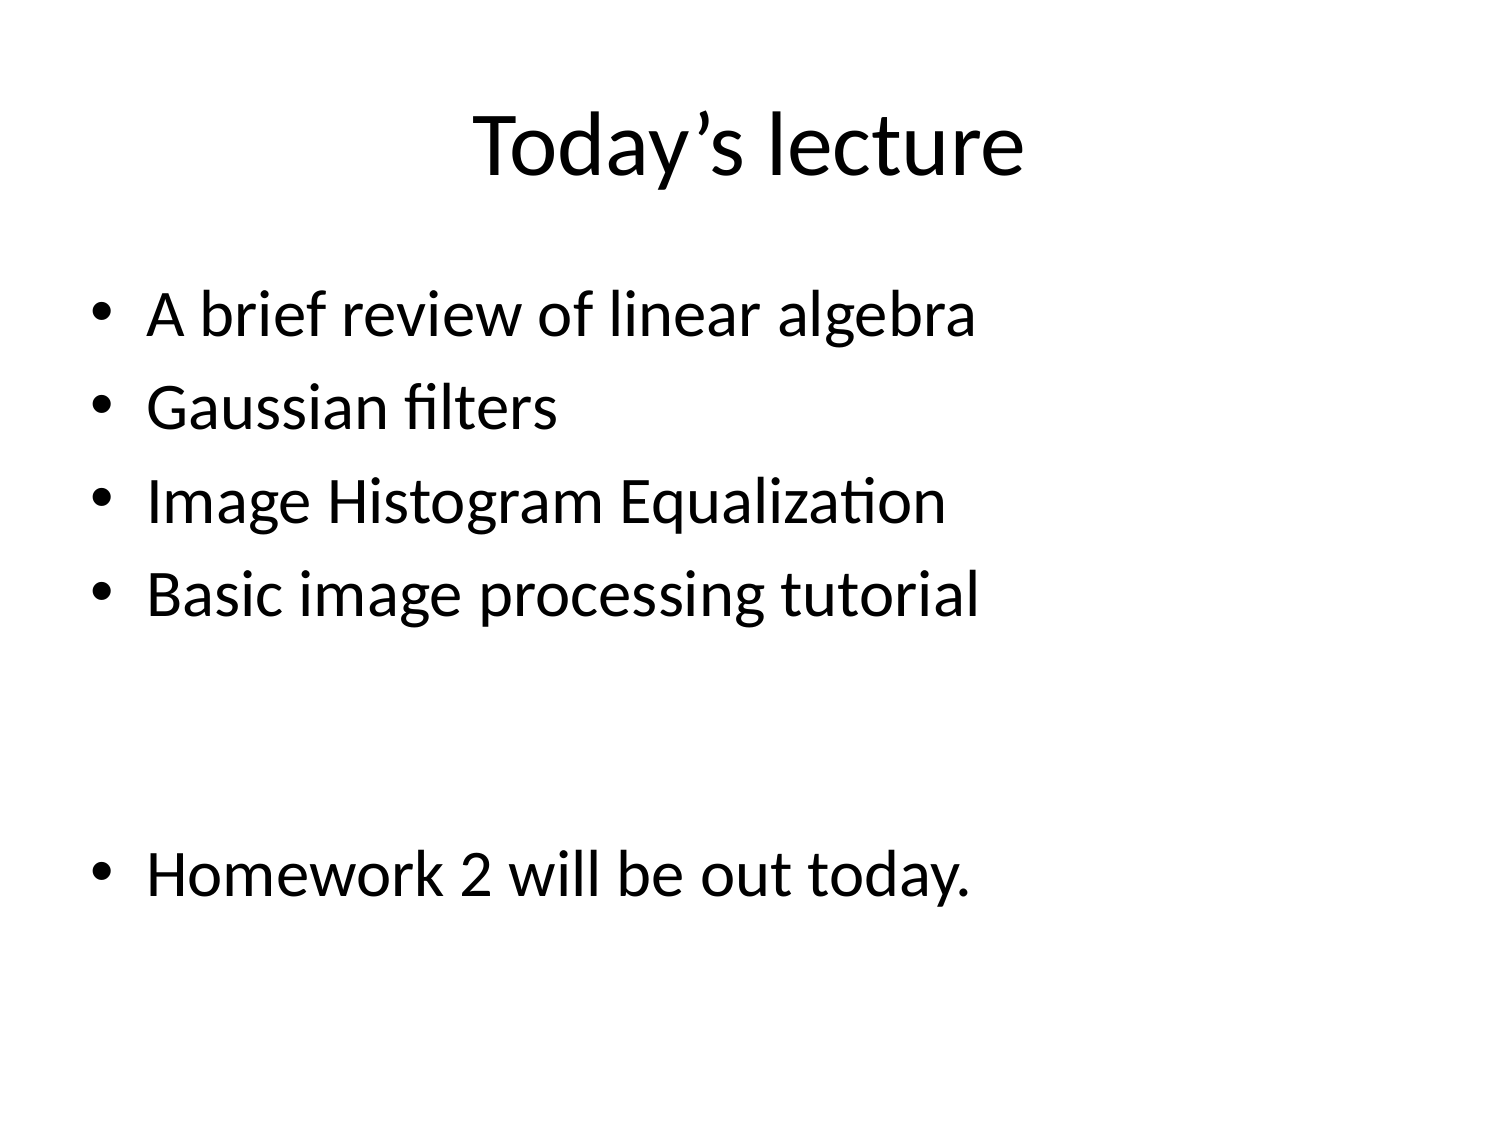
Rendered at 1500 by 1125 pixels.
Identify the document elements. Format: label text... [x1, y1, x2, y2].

title Today’s lecture [75, 45, 1425, 233]
list A brief review of linear algebra Gaussian filters Image Histogram Equalization Basic image processing tutorial Homework 2 will be out today. [75, 262, 1425, 1005]
